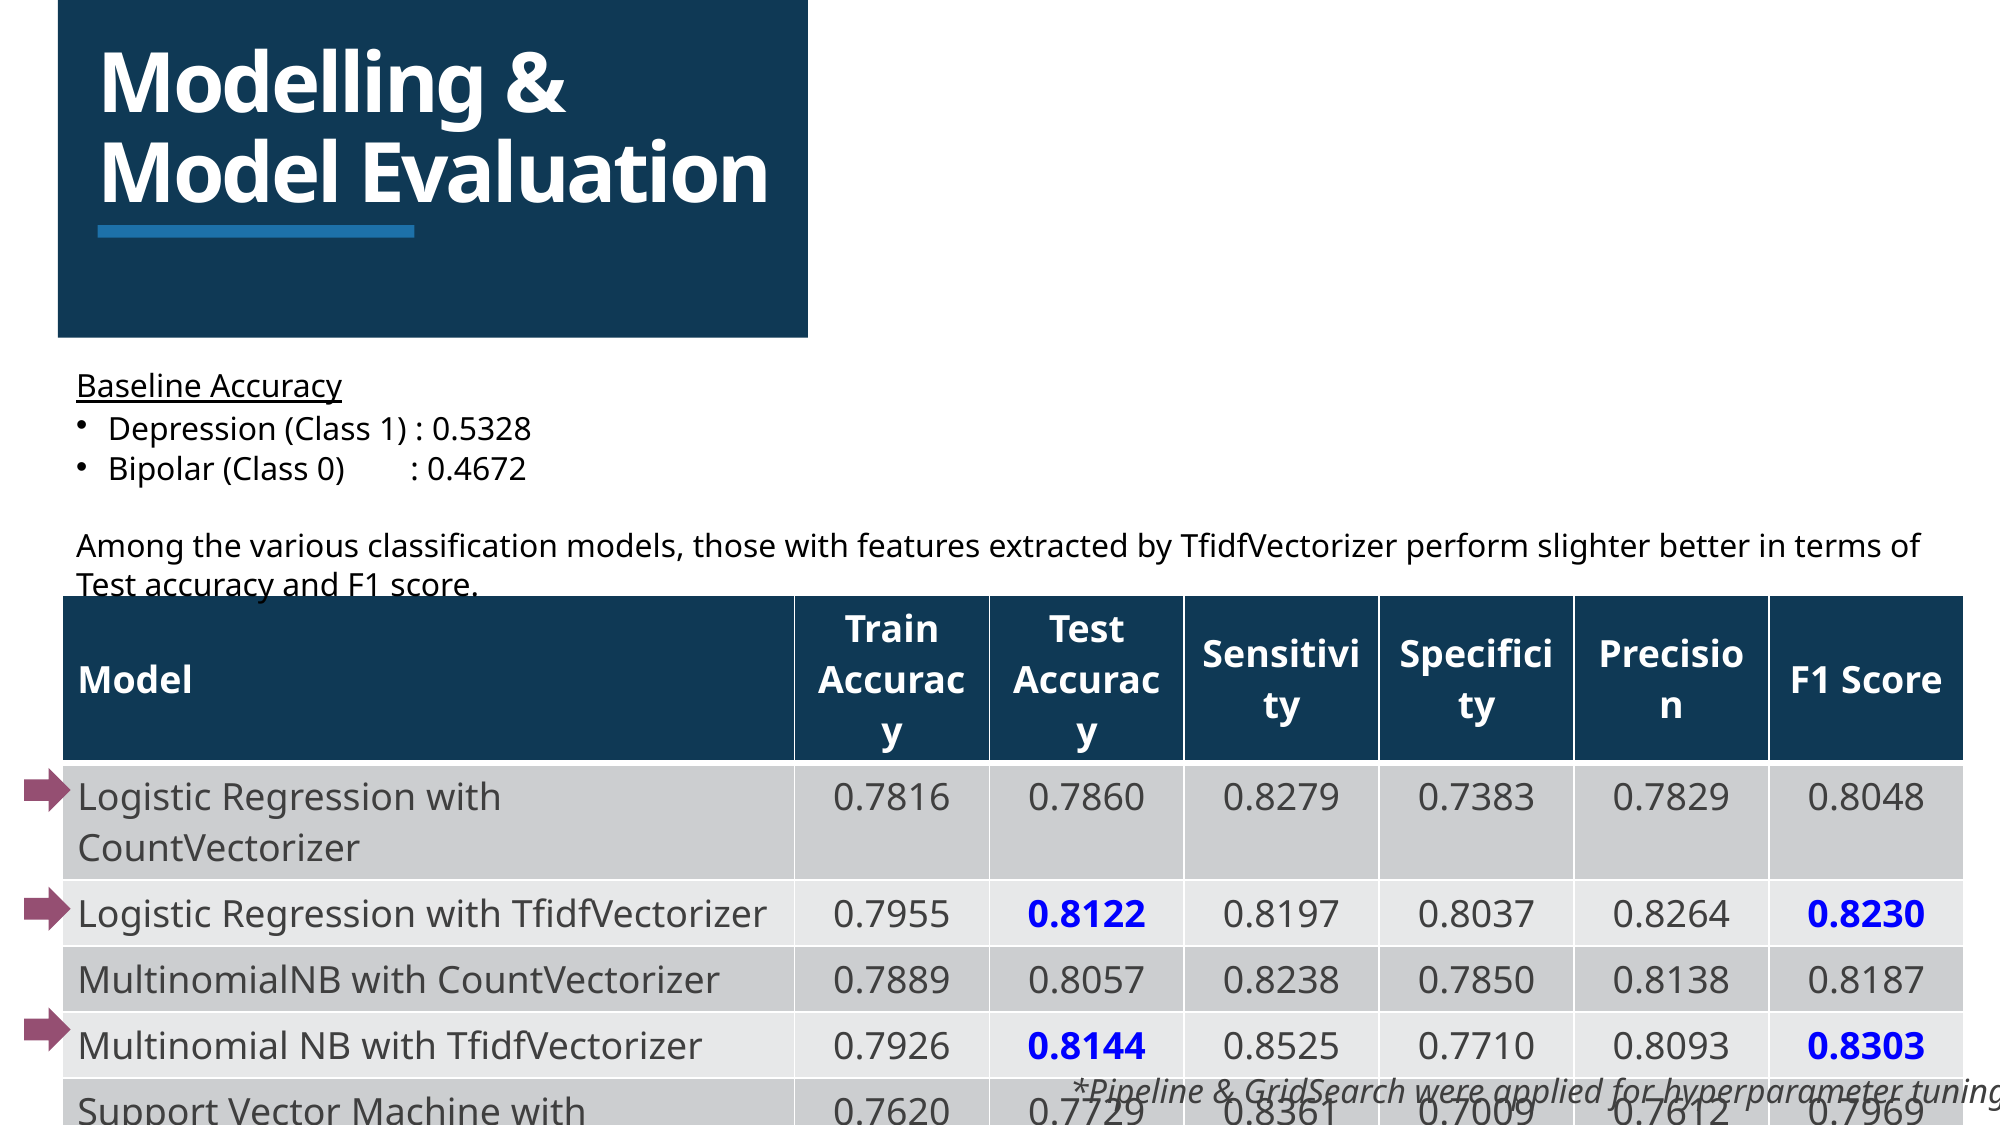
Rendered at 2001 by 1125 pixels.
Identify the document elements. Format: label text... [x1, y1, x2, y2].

table_cell Logistic Regression with CountVectorizer [63, 766, 794, 879]
table_cell 0.8144 [990, 1013, 1183, 1077]
table_cell 0.8197 [1185, 881, 1378, 945]
table_header Specificity [1380, 616, 1573, 760]
table_cell Support Vector Machine with CountVectorizer [63, 1079, 794, 1125]
table_header Model [63, 616, 794, 760]
table_cell 0.8122 [990, 881, 1183, 945]
table_header Test Accuracy [990, 616, 1183, 760]
table_cell 0.7955 [795, 881, 989, 945]
table_cell 0.8264 [1575, 881, 1768, 945]
table_cell 0.8093 [1575, 1013, 1768, 1062]
table_cell Logistic Regression with TfidfVectorizer [63, 881, 794, 945]
table_cell 0.8138 [1575, 947, 1768, 1011]
table_cell 0.7710 [1380, 1013, 1573, 1062]
table_cell 0.8279 [1185, 766, 1378, 879]
table_cell 0.8187 [1770, 947, 1963, 1011]
table_cell 0.7009 [1380, 1118, 1573, 1125]
table_cell 0.8037 [1380, 881, 1573, 945]
text_box [24, 767, 71, 813]
table_header Sensitivity [1185, 616, 1378, 760]
table_header Precision [1575, 616, 1768, 760]
table_cell 0.7612 [1575, 1118, 1768, 1125]
text_box *Pipeline & GridSearch were applied for hyperparameter tuning [1055, 1062, 2000, 1118]
table_cell 0.7850 [1380, 947, 1573, 1011]
table_cell 0.7816 [795, 766, 989, 879]
table_cell 0.7860 [990, 766, 1183, 879]
title Modelling & Model Evaluation [97, 52, 804, 221]
table_cell 0.7829 [1575, 766, 1768, 879]
text_box Baseline Accuracy Depression (Class 1) : 0.5328 Bipolar (Class 0) : 0.4672 Among the various classification models, those with features extracted by TfidfVectorizer perform slighter better in terms of Test accuracy and F1 score. [61, 359, 1938, 616]
table_cell MultinomialNB with CountVectorizer [63, 947, 794, 1011]
table_cell 0.7926 [795, 1013, 989, 1077]
table_cell 0.7729 [990, 1079, 1183, 1125]
table_cell 0.8230 [1770, 881, 1963, 945]
table_header F1 Score [1770, 596, 1963, 760]
table_header Train Accuracy [795, 616, 989, 760]
table_cell 0.8525 [1185, 1013, 1378, 1062]
text_box [24, 1007, 71, 1052]
table_cell 0.8303 [1770, 1013, 1963, 1062]
table_cell Multinomial NB with TfidfVectorizer [63, 1013, 794, 1077]
table_cell 0.7969 [1770, 1118, 1963, 1125]
table_cell 0.7889 [795, 947, 989, 1011]
text_box [24, 886, 71, 931]
table_cell 0.8048 [1770, 766, 1963, 879]
table_cell 0.7383 [1380, 766, 1573, 879]
table_cell 0.8238 [1185, 947, 1378, 1011]
table_cell 0.8361 [1185, 1118, 1378, 1125]
table_cell 0.7620 [795, 1079, 989, 1125]
table_cell 0.8057 [990, 947, 1183, 1011]
